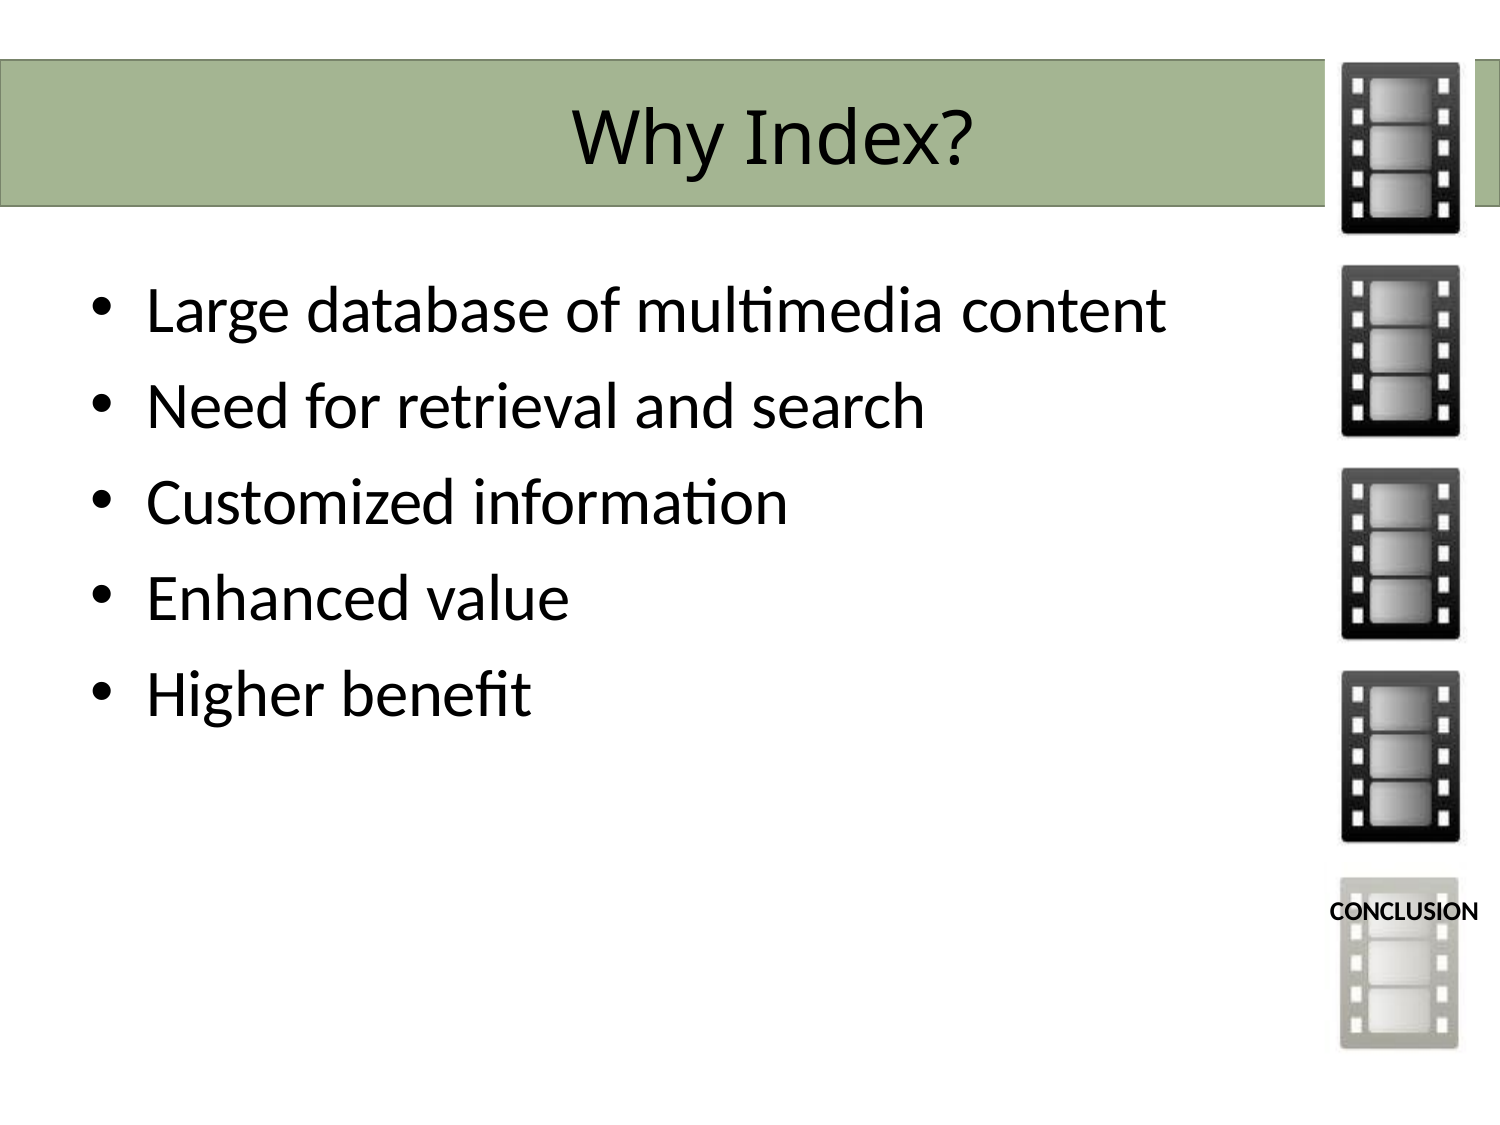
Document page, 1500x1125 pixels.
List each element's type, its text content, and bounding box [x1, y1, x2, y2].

text_box [1475, 60, 1500, 206]
text_box [1324, 50, 1475, 862]
text_box CONCLUSION [1328, 891, 1481, 926]
text_box [1324, 862, 1475, 1065]
title Why Index? [569, 87, 1013, 247]
text_box Large database of multimedia content Need for retrieval and search Customized information Enhanced value Higher benefit [87, 247, 1179, 730]
text_box [0, 60, 1324, 206]
